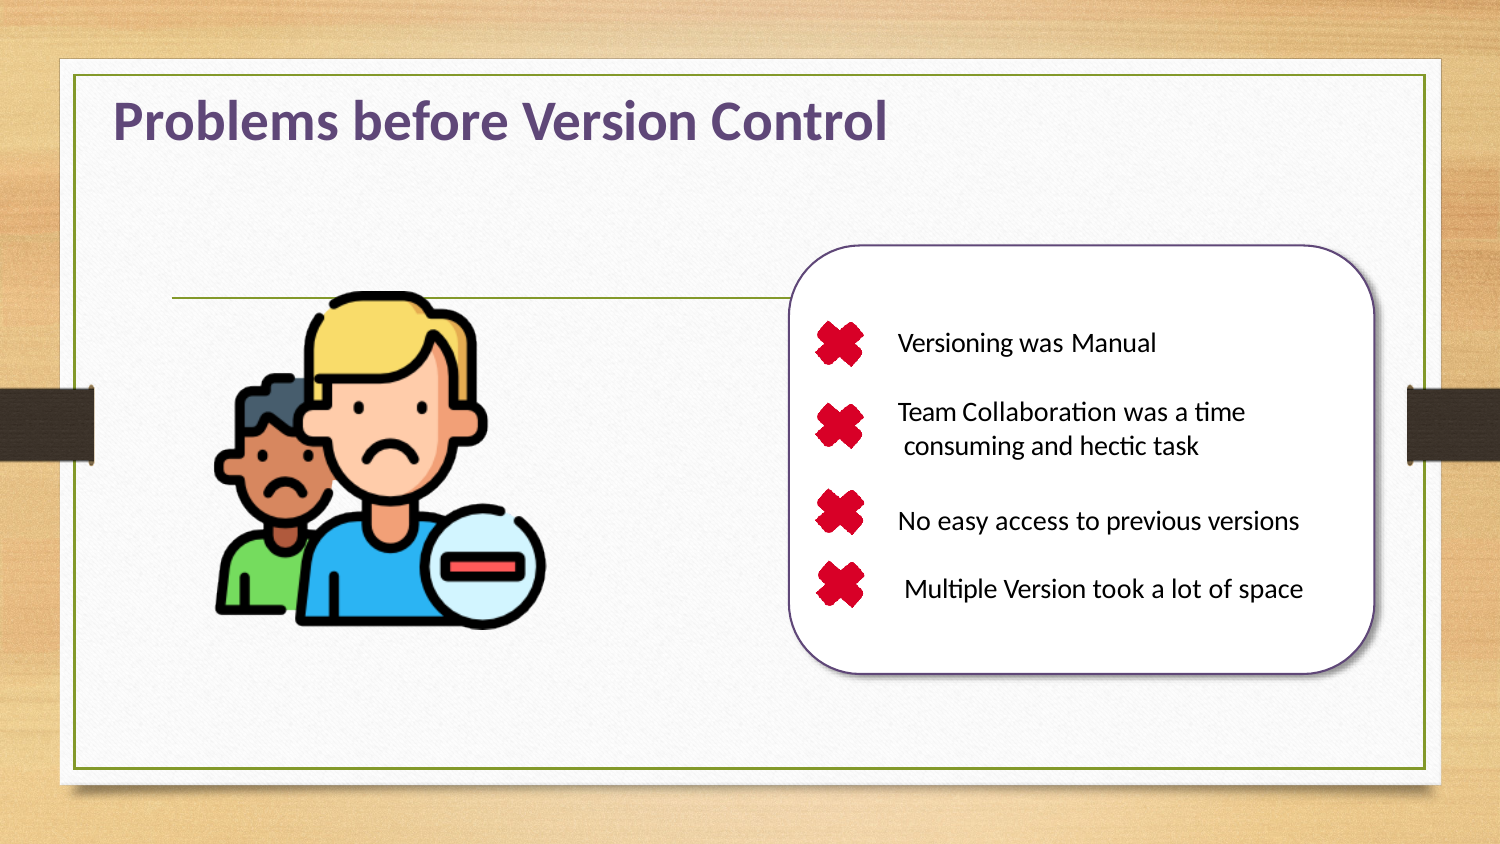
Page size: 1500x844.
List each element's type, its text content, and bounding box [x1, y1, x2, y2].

text_box [814, 400, 864, 450]
text_box [788, 245, 1375, 674]
picture [0, 0, 1500, 844]
text_box Versioning was Manual Team Collaboration was a time consuming and hectic task No easy access to previous versions Multiple Version took a lot of space [895, 322, 1305, 604]
text_box [814, 318, 864, 368]
text_box [814, 486, 865, 536]
text_box [815, 558, 865, 609]
text_box [213, 291, 547, 630]
text_box [785, 242, 1388, 686]
title Problems before Version Control [104, 43, 896, 188]
